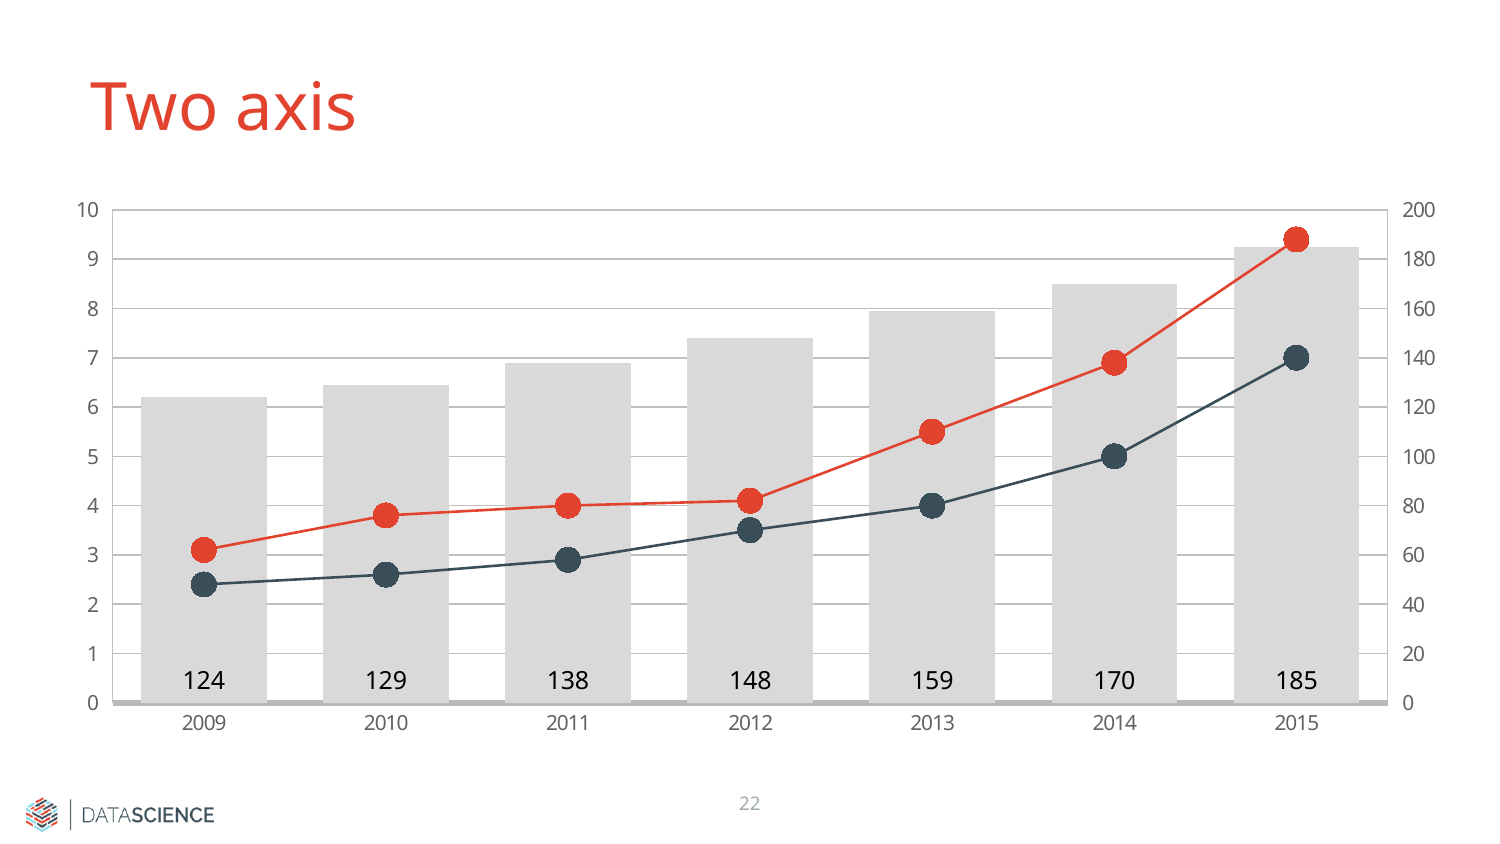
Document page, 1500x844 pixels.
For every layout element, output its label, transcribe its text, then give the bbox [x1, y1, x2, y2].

title Two axis [75, 33, 1425, 175]
chart [47, 184, 1464, 749]
picture [26, 797, 214, 832]
slide_number 22 [575, 782, 925, 827]
